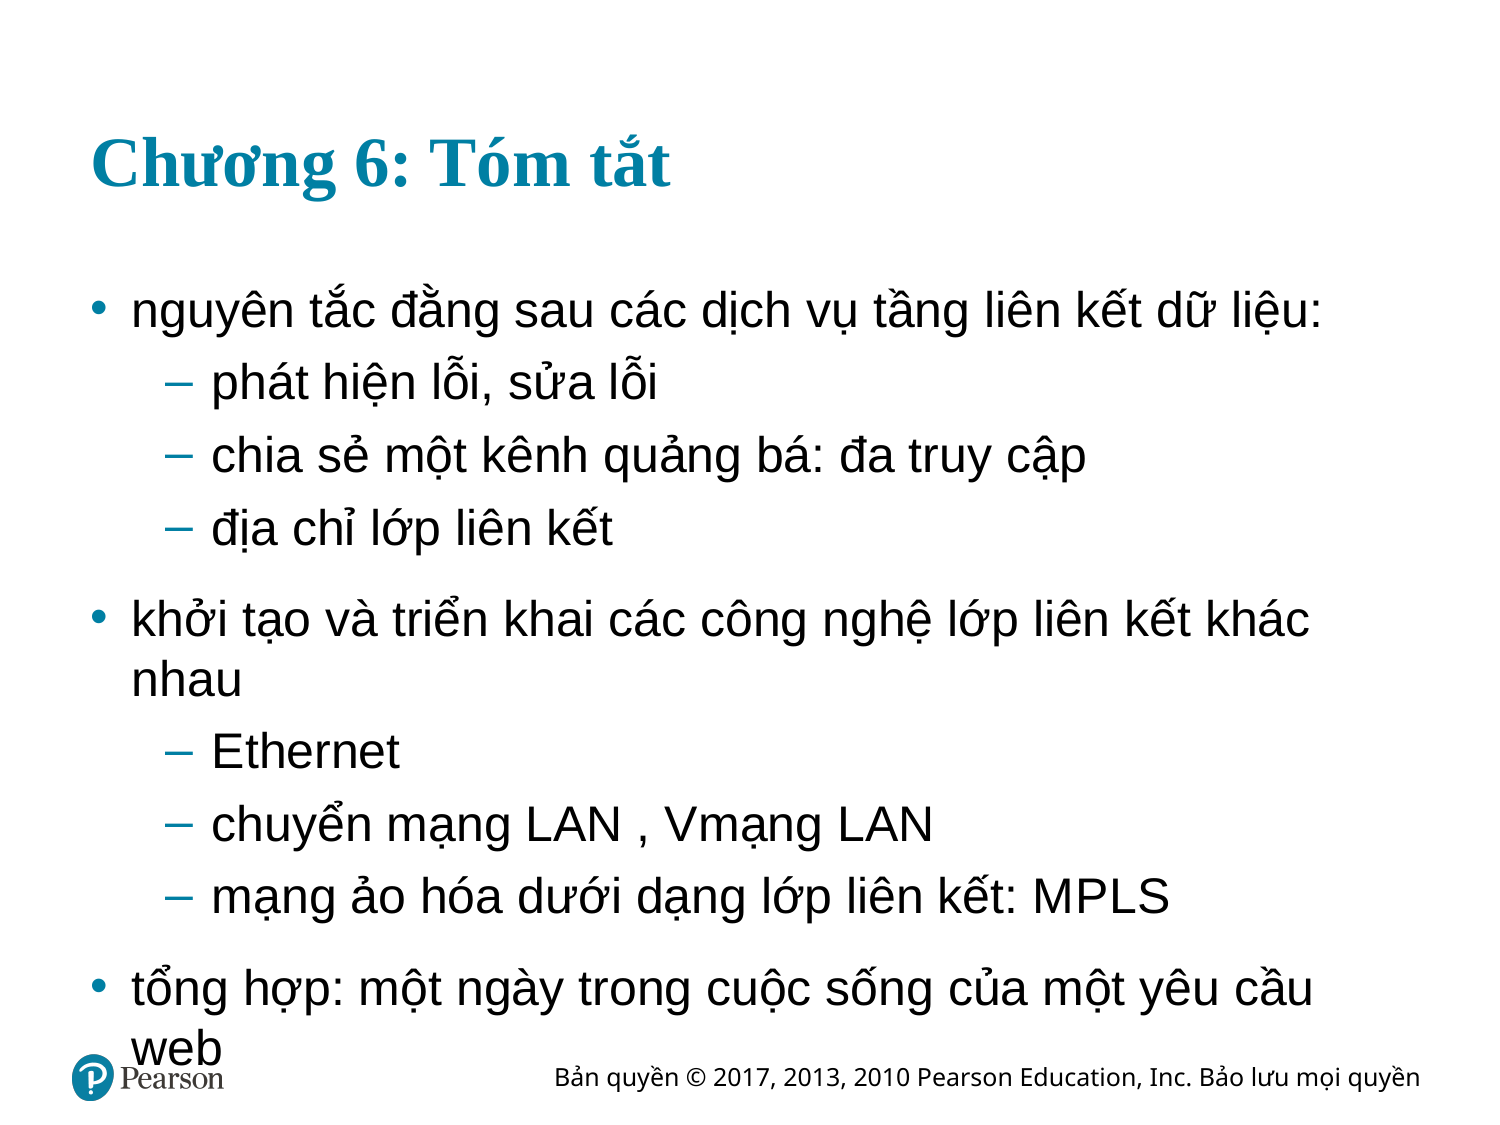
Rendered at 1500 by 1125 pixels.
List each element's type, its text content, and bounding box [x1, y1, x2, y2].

picture [98, 1054, 224, 1101]
list nguyên tắc đằng sau các dịch vụ tầng liên kết dữ liệu: phát hiện lỗi, sửa lỗi chia sẻ một kênh quảng bá: đa truy cập địa chỉ lớp liên kết khởi tạo và triển khai các công nghệ lớp liên kết khác nhau Ethernet chuyển mạng LAN , V mạng LAN mạng ảo hóa dưới dạng lớp liên kết: M P L S tổng hợp: một ngày trong cuộc sống của một yêu cầu web [75, 262, 1425, 1035]
title Chương 6: Tóm tắt [75, 35, 1425, 216]
picture [72, 1087, 83, 1101]
picture [72, 1054, 88, 1070]
picture [80, 1063, 106, 1088]
